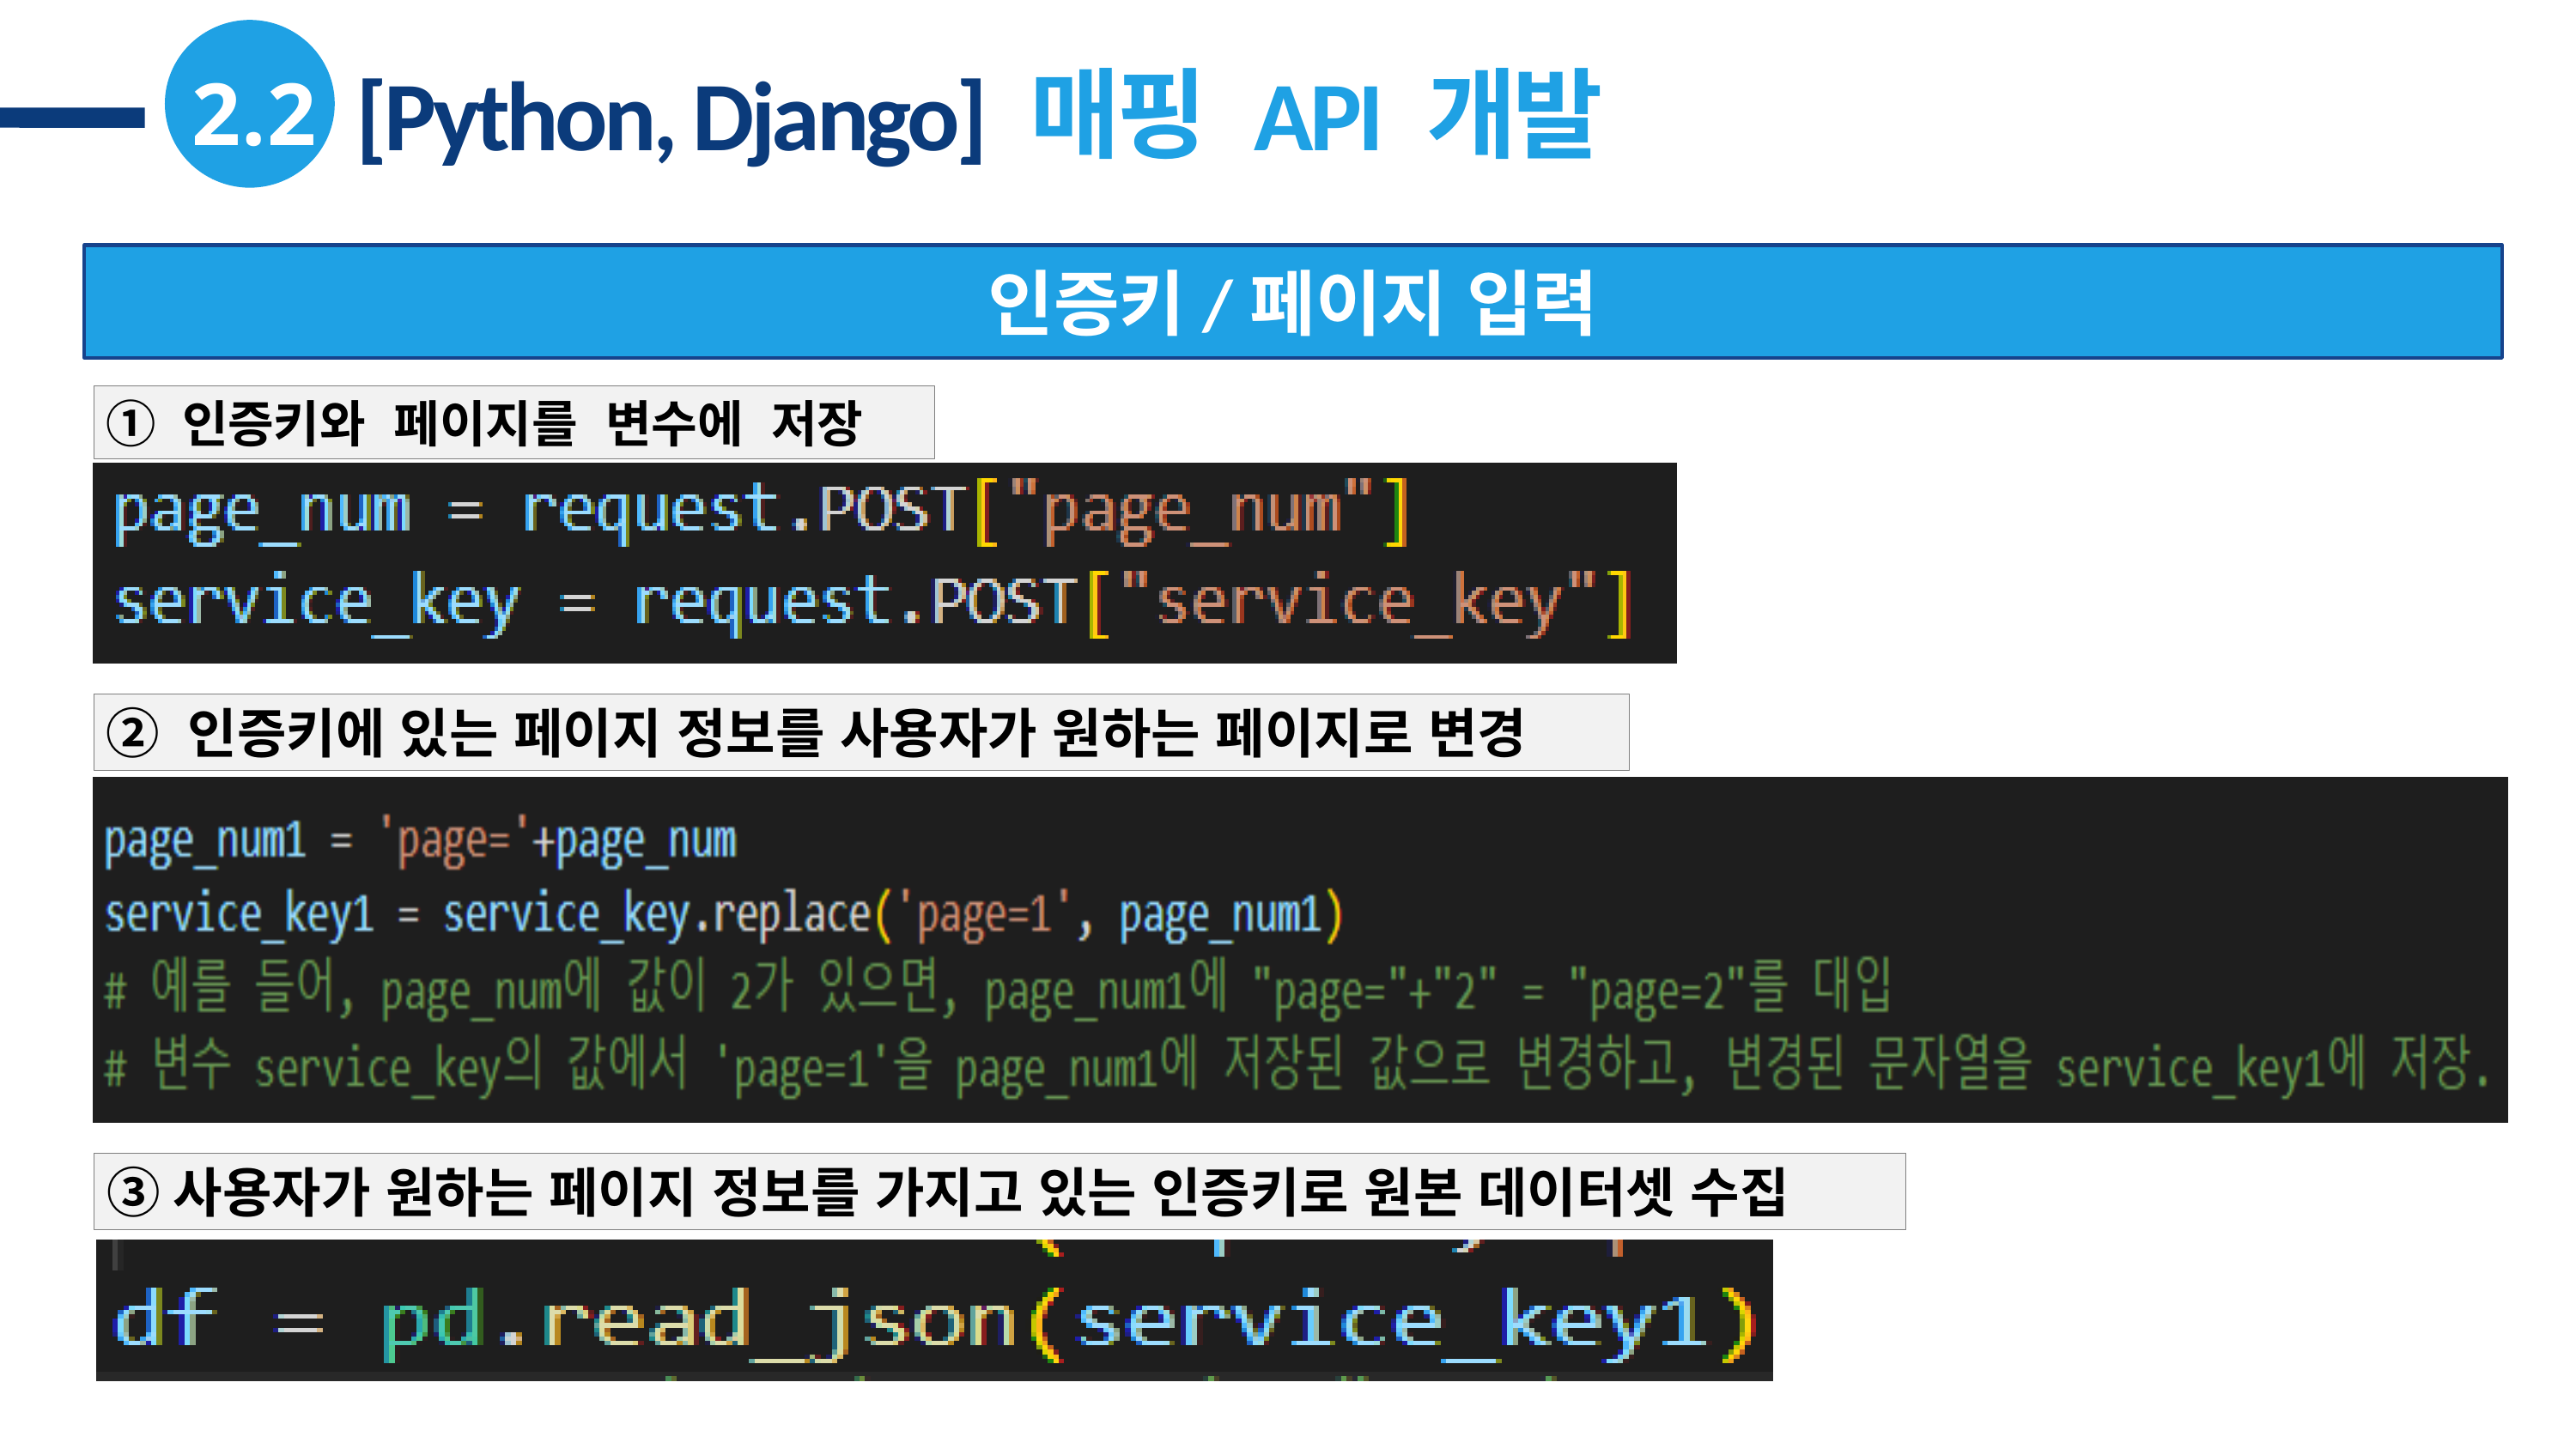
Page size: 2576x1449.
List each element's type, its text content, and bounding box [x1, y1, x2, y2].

text_box ② 인증키에 있는 페이지 정보를 사용자가 원하는 페이지로 변경 [93, 694, 1629, 771]
picture [93, 463, 1677, 664]
picture [93, 777, 2509, 1123]
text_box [151, 19, 358, 188]
text_box ③사용자가 원하는 페이지 정보를 가지고 있는 인증키로 원본 데이터셋 수집 [94, 1152, 1906, 1230]
text_box ① 인증키와 페이지를 변수에 저장 [93, 385, 935, 459]
text_box 인증키/페이지 입력 [84, 245, 2502, 358]
picture [96, 1240, 1774, 1381]
text_box 3.2 [Python, Django] 매핑 API 개발 [361, 52, 1866, 171]
